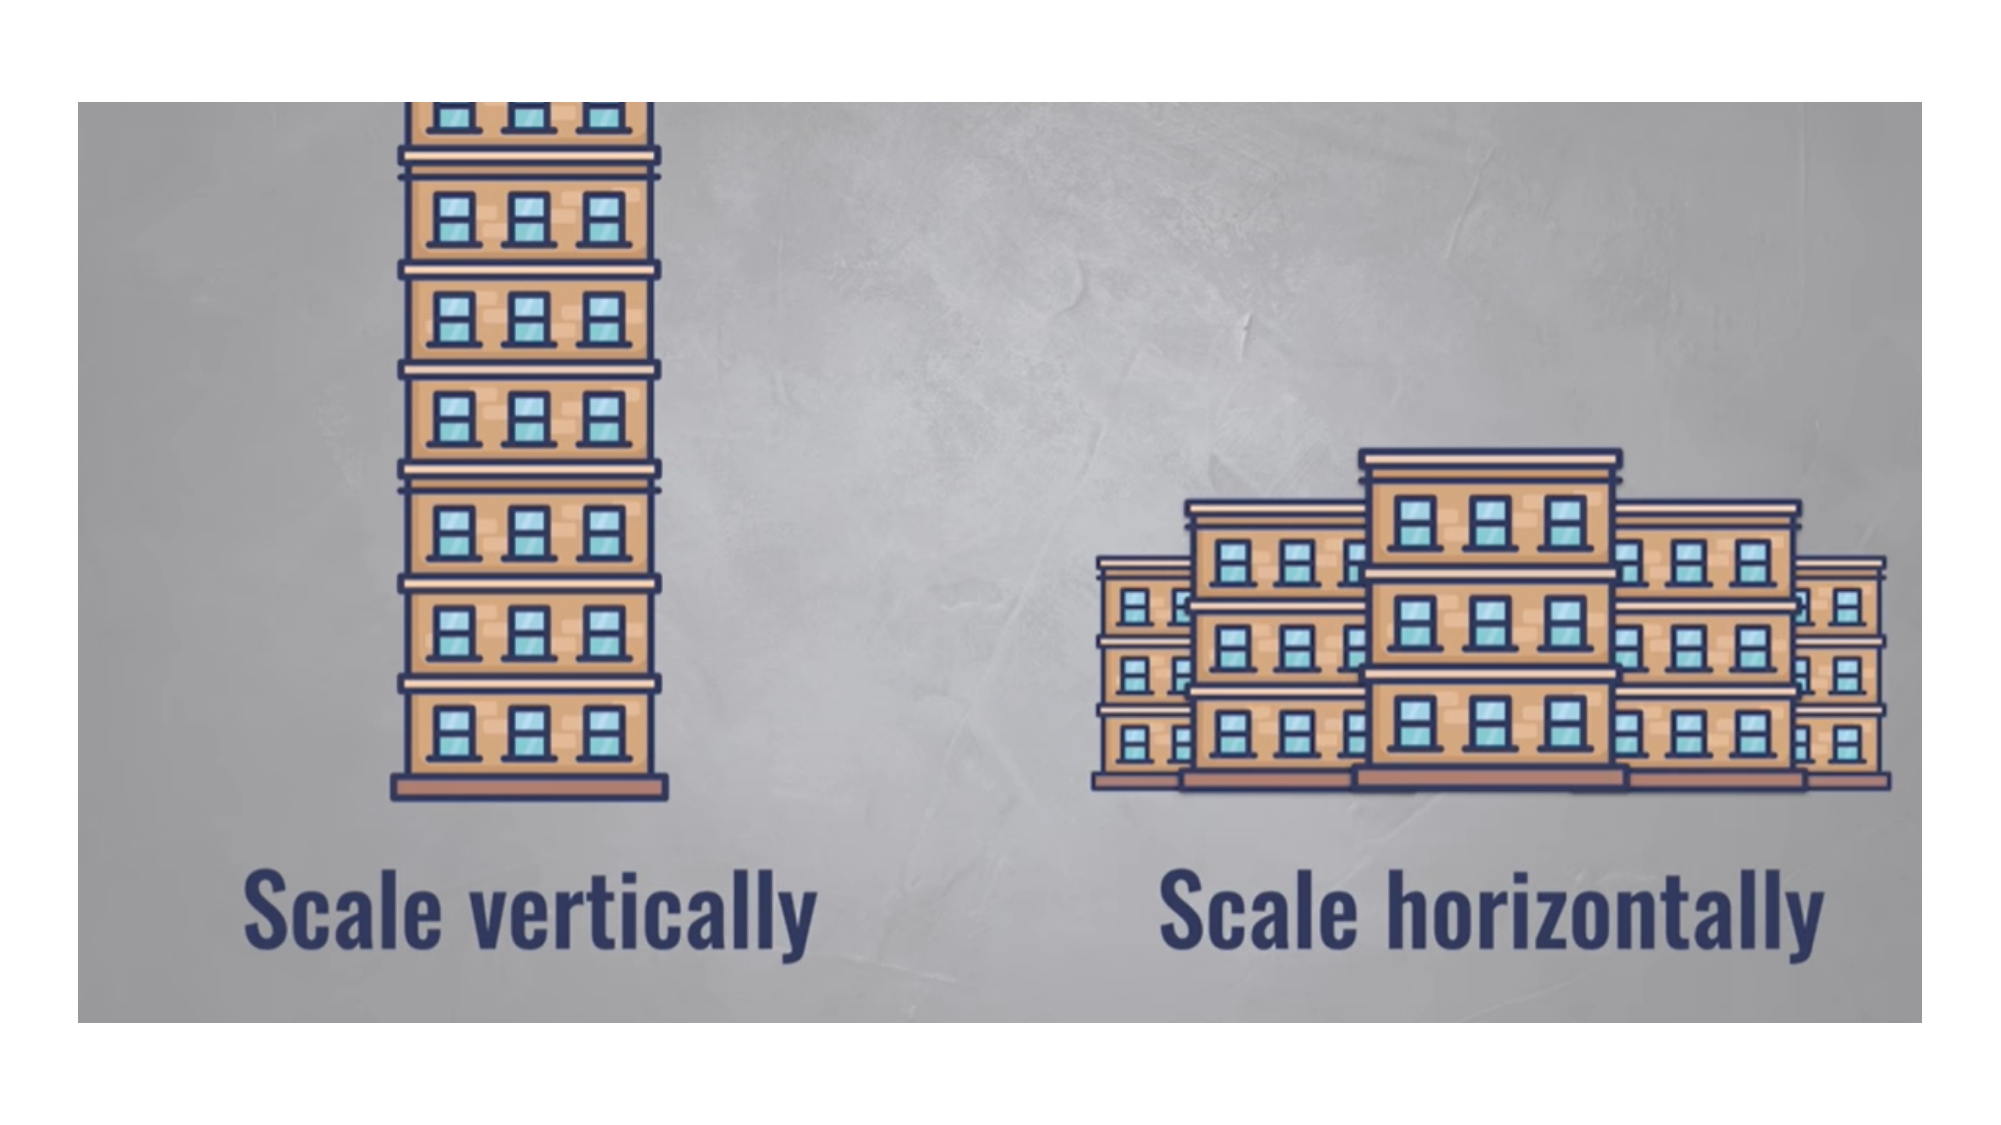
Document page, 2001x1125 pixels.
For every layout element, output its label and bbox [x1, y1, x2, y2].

picture [78, 102, 1922, 1023]
